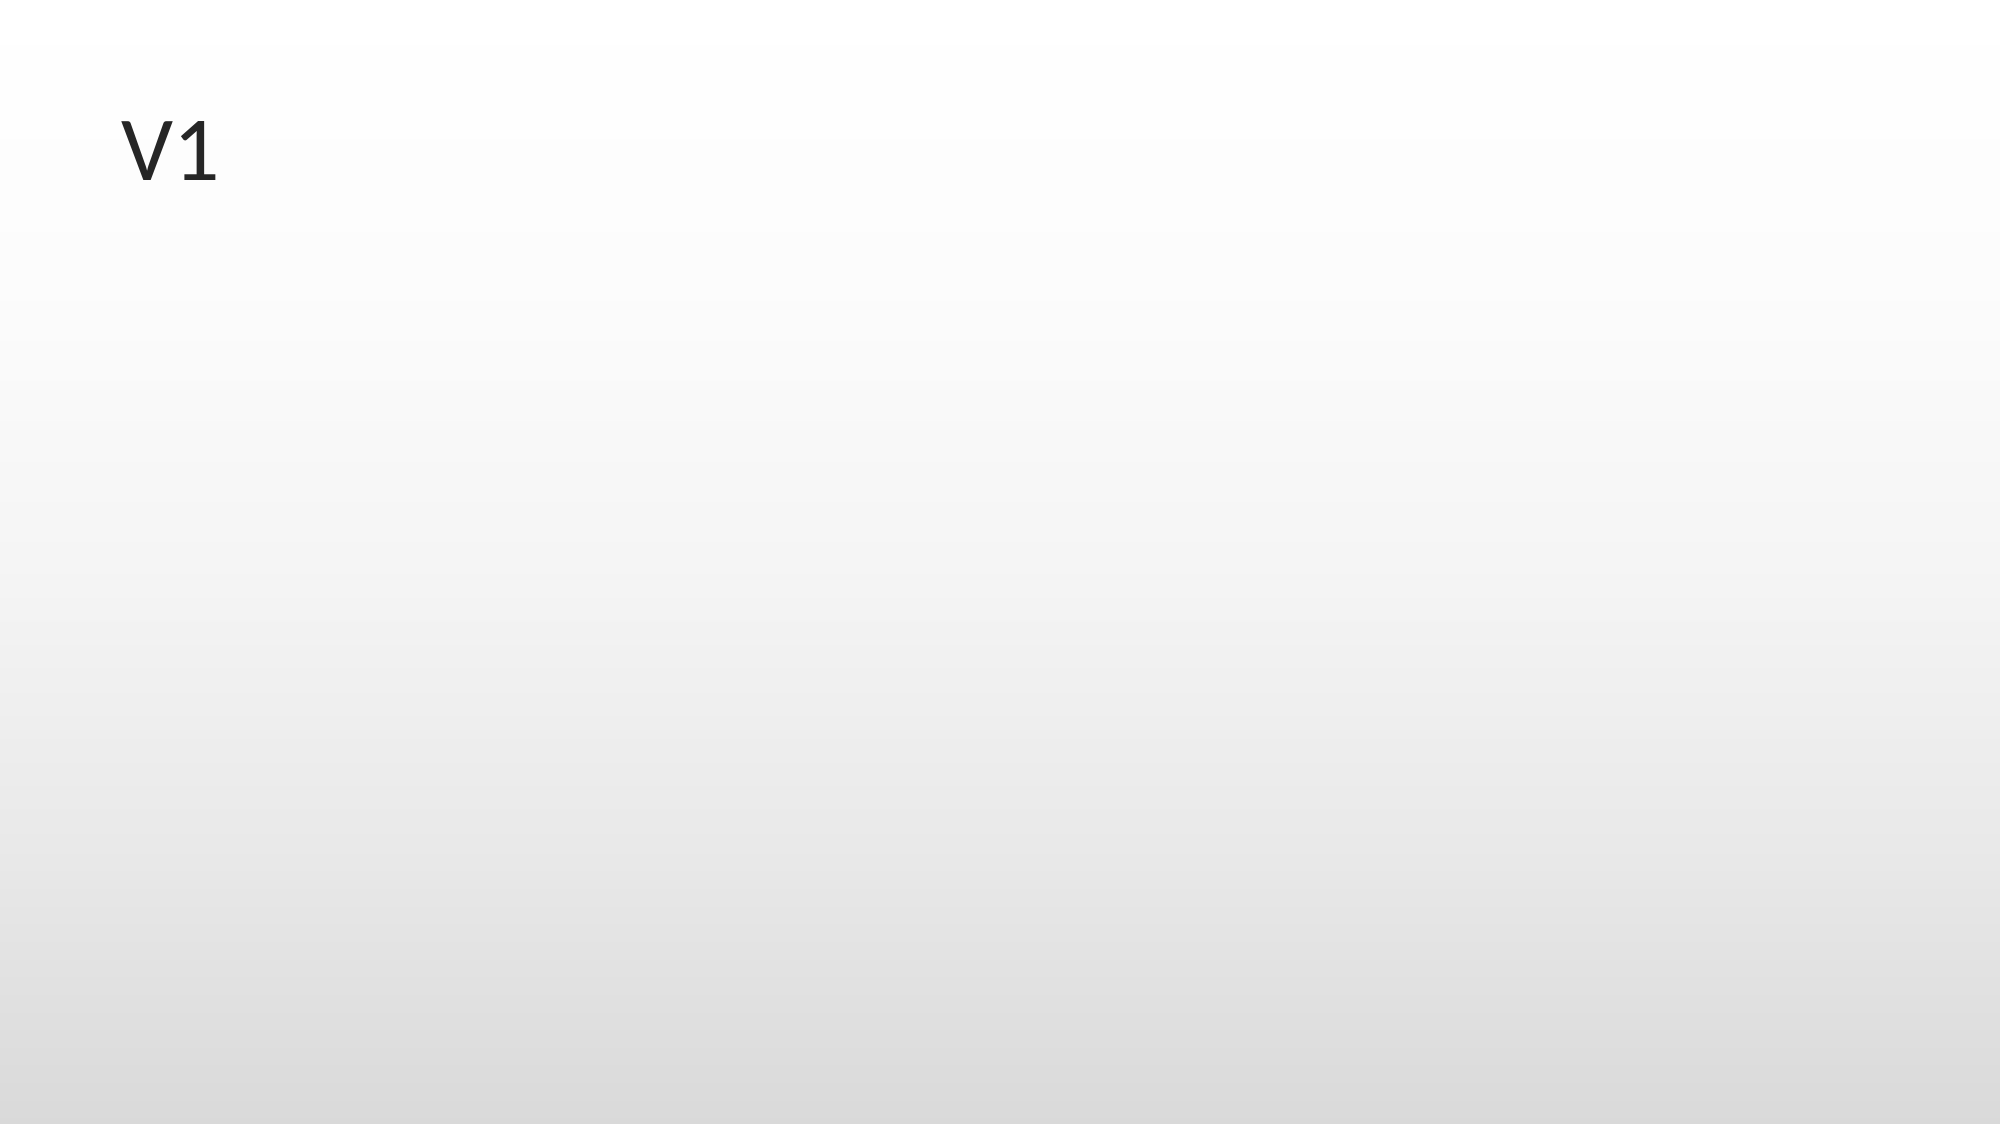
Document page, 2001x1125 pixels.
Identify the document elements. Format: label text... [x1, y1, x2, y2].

picture [0, 0, 2001, 1125]
title V1 [106, 42, 1832, 260]
